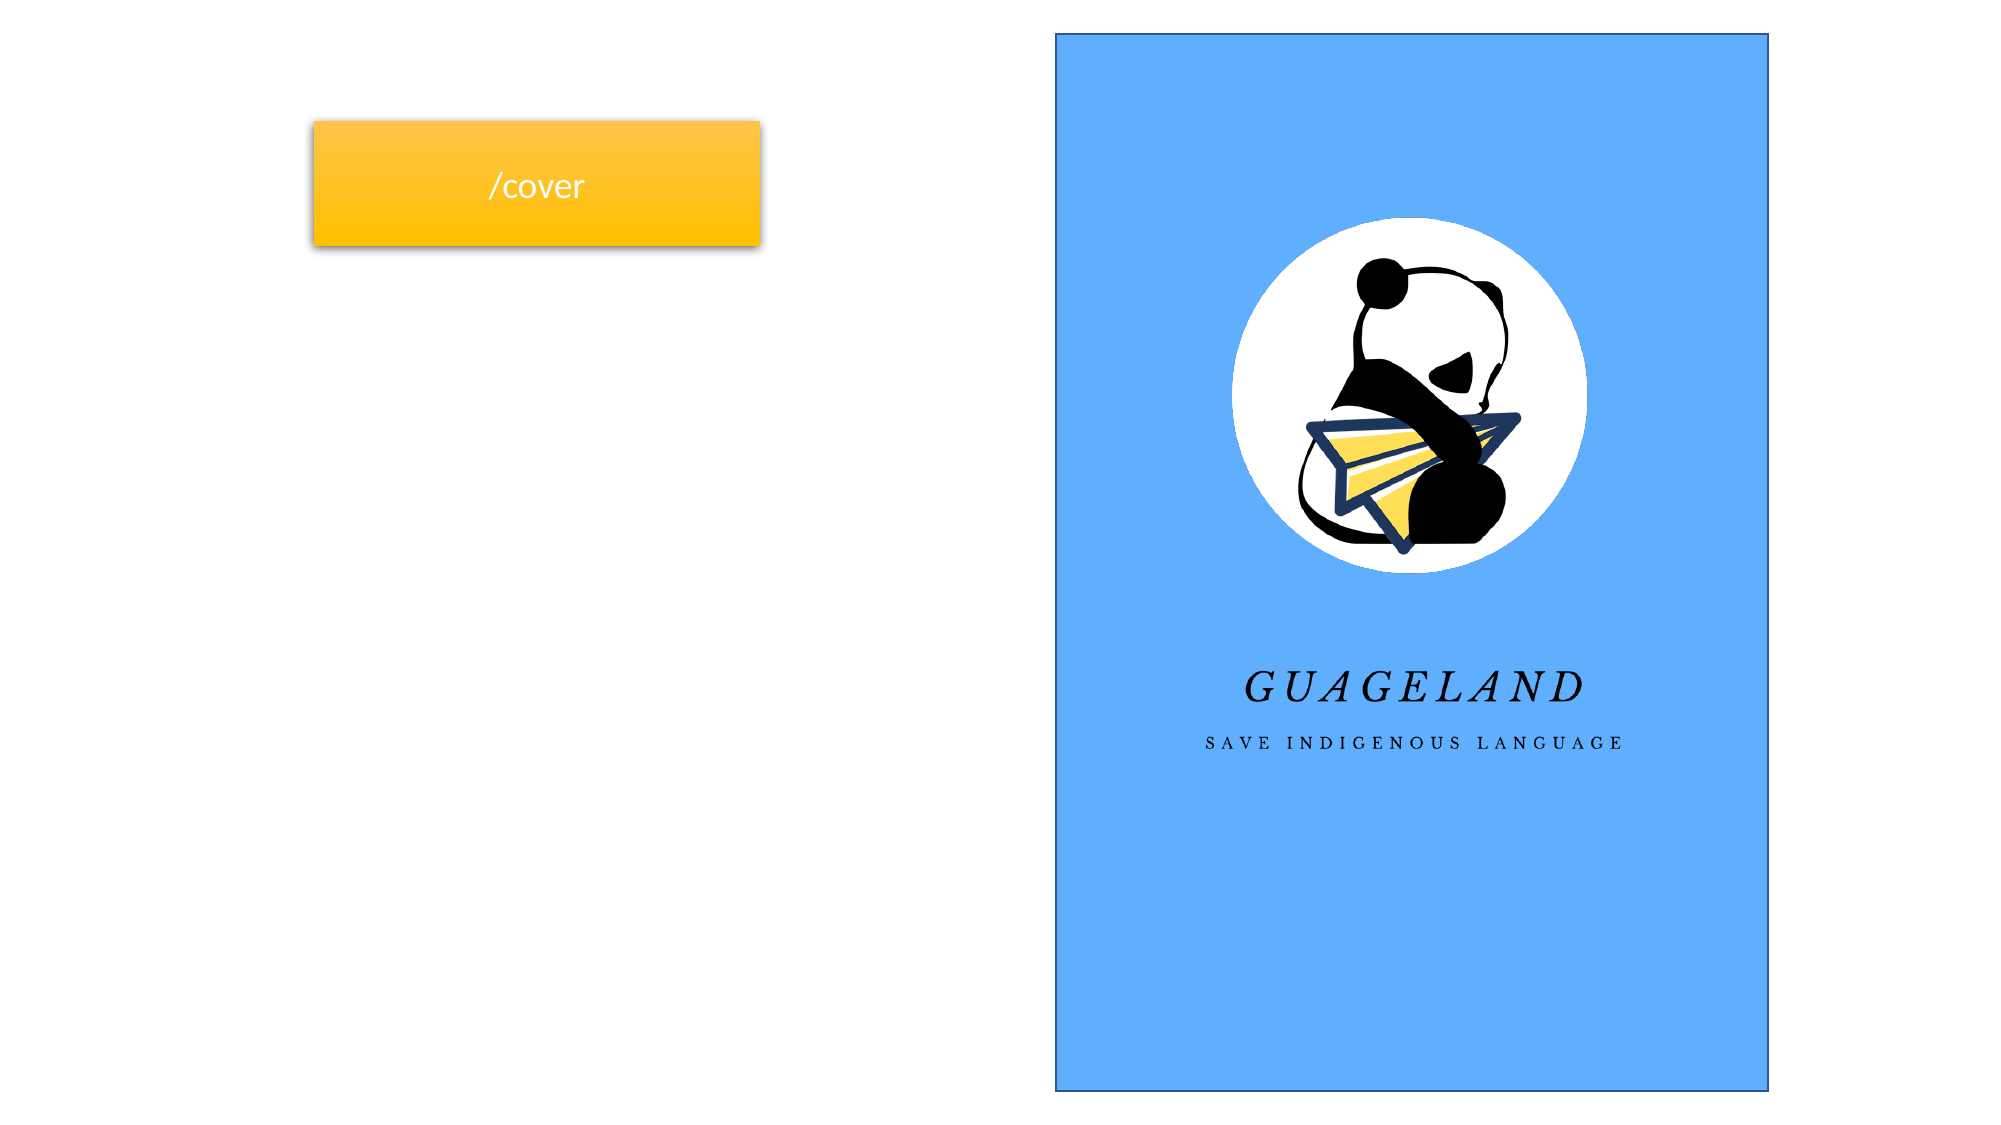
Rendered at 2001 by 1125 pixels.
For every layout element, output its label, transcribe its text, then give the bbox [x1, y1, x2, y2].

text_box /cover [313, 121, 760, 246]
text_box [1055, 33, 1769, 1092]
picture [1079, 180, 1744, 1035]
